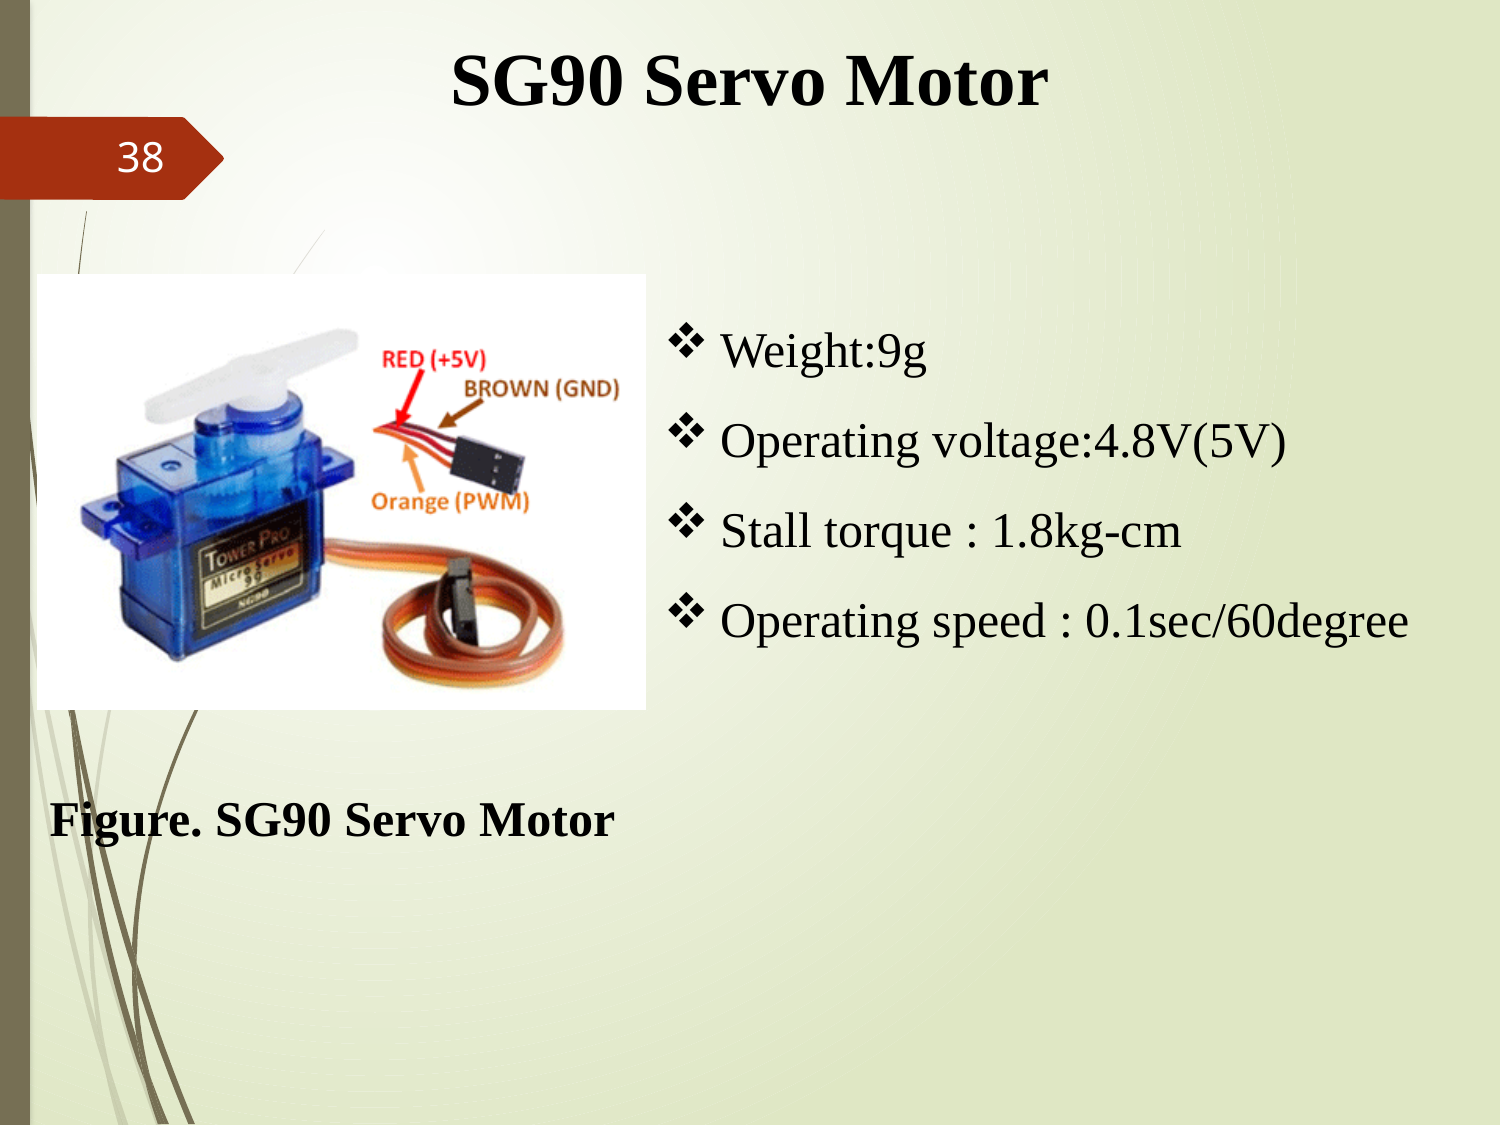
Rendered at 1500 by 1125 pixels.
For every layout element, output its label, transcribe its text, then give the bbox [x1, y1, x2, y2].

picture [37, 274, 646, 710]
slide_number 38 [83, 129, 180, 190]
text_box Weight:9g Operating voltage:4.8V(5V) Stall torque : 1.8kg-cm Operating speed : 0.1sec/60degree [649, 279, 1500, 655]
text_box Figure. SG90 Servo Motor [34, 778, 748, 854]
text_box SG90 Servo Motor [0, 23, 1500, 128]
